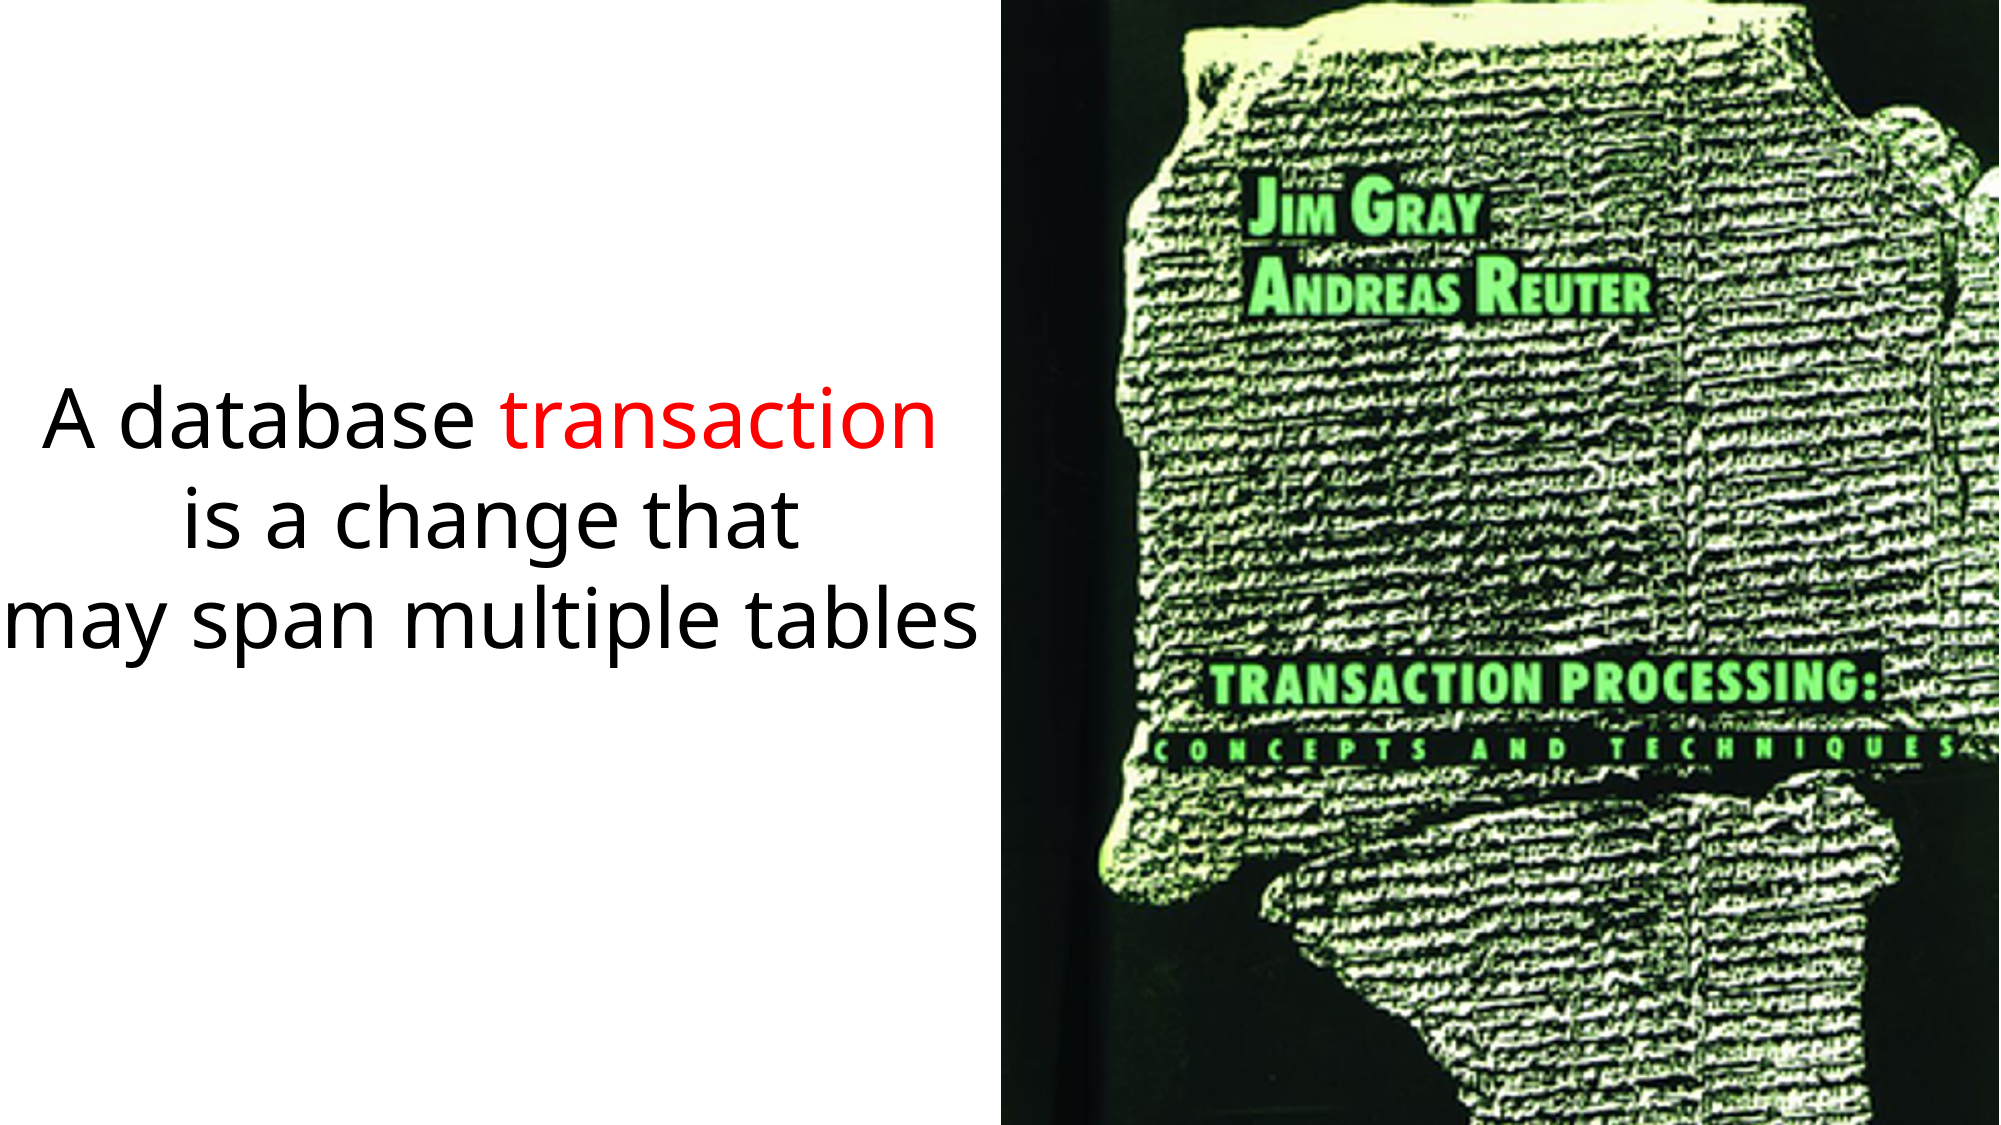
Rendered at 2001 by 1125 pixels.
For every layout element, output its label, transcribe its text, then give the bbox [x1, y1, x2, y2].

text_box A database transaction is a change that may span multiple tables [0, 357, 997, 673]
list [1000, 0, 1999, 1125]
